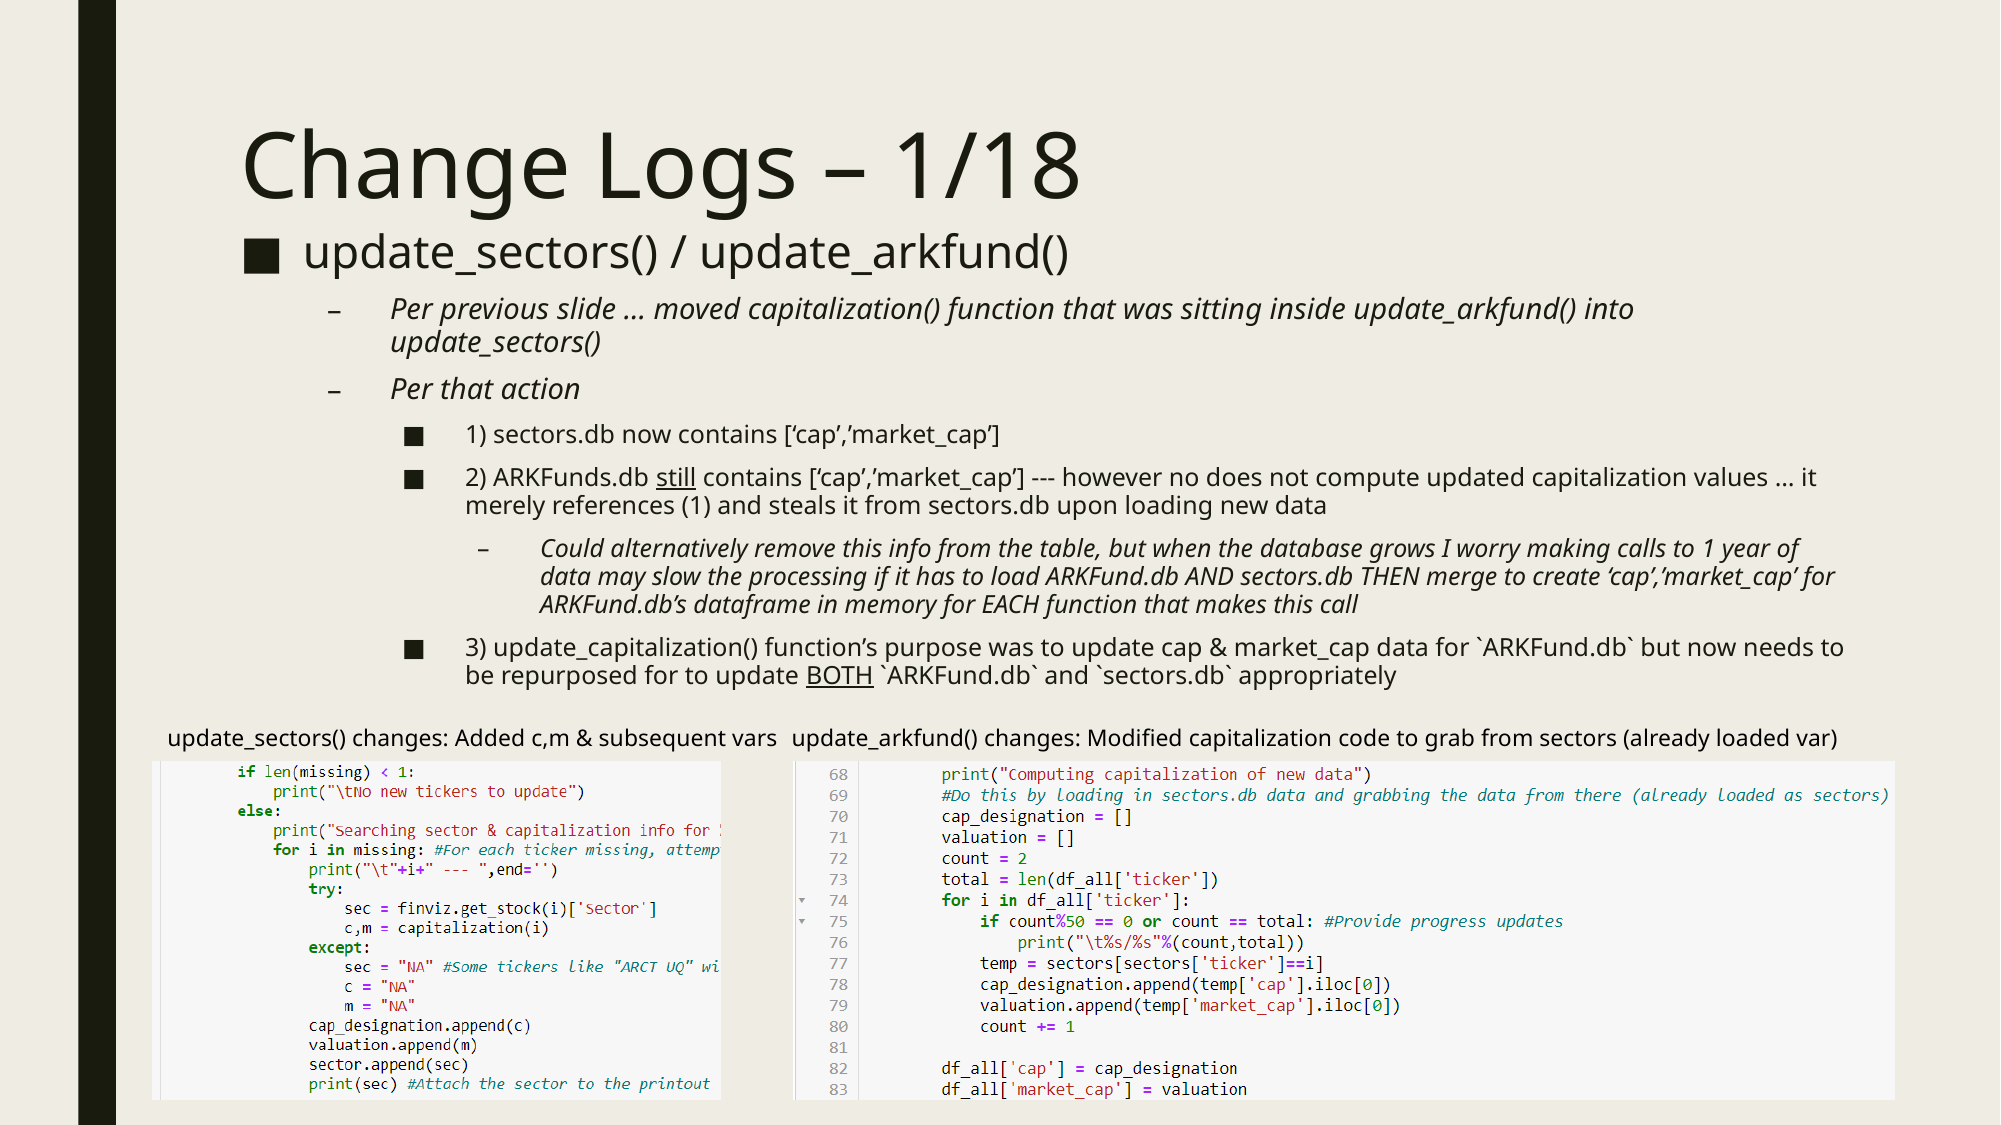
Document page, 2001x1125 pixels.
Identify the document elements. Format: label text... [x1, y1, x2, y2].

list update_sectors() / update_arkfund() Per previous slide … moved capitalization() function that was sitting inside update_arkfund() into update_sectors() Per that action 1) sectors.db now contains [‘cap’,’market_cap’] 2) ARKFunds.db still contains [‘cap’,’market_cap’] --- however no does not compute updated capitalization values … it merely references (1) and steals it from sectors.db upon loading new data Could alternatively remove this info from the table, but when the database grows I worry making calls to 1 year of data may slow the processing if it has to load ARKFund.db AND sectors.db THEN merge to create ‘cap’,’market_cap’ for ARKFund.db’s dataframe in memory for EACH function that makes this call 3) update_capitalization() function’s purpose was to update cap & market_cap data for `ARKFund.db` but now needs to be repurposed for to update BOTH `ARKFund.db` and `sectors.db` appropriately [225, 219, 1870, 717]
picture [793, 761, 1895, 1100]
picture [152, 761, 721, 1100]
text_box update_sectors() changes: Added c,m & subsequent vars [152, 716, 776, 759]
title Change Logs – 1/18 [225, 112, 1800, 219]
text_box update_arkfund() changes: Modified capitalization code to grab from sectors (already loaded var) [776, 716, 1854, 759]
